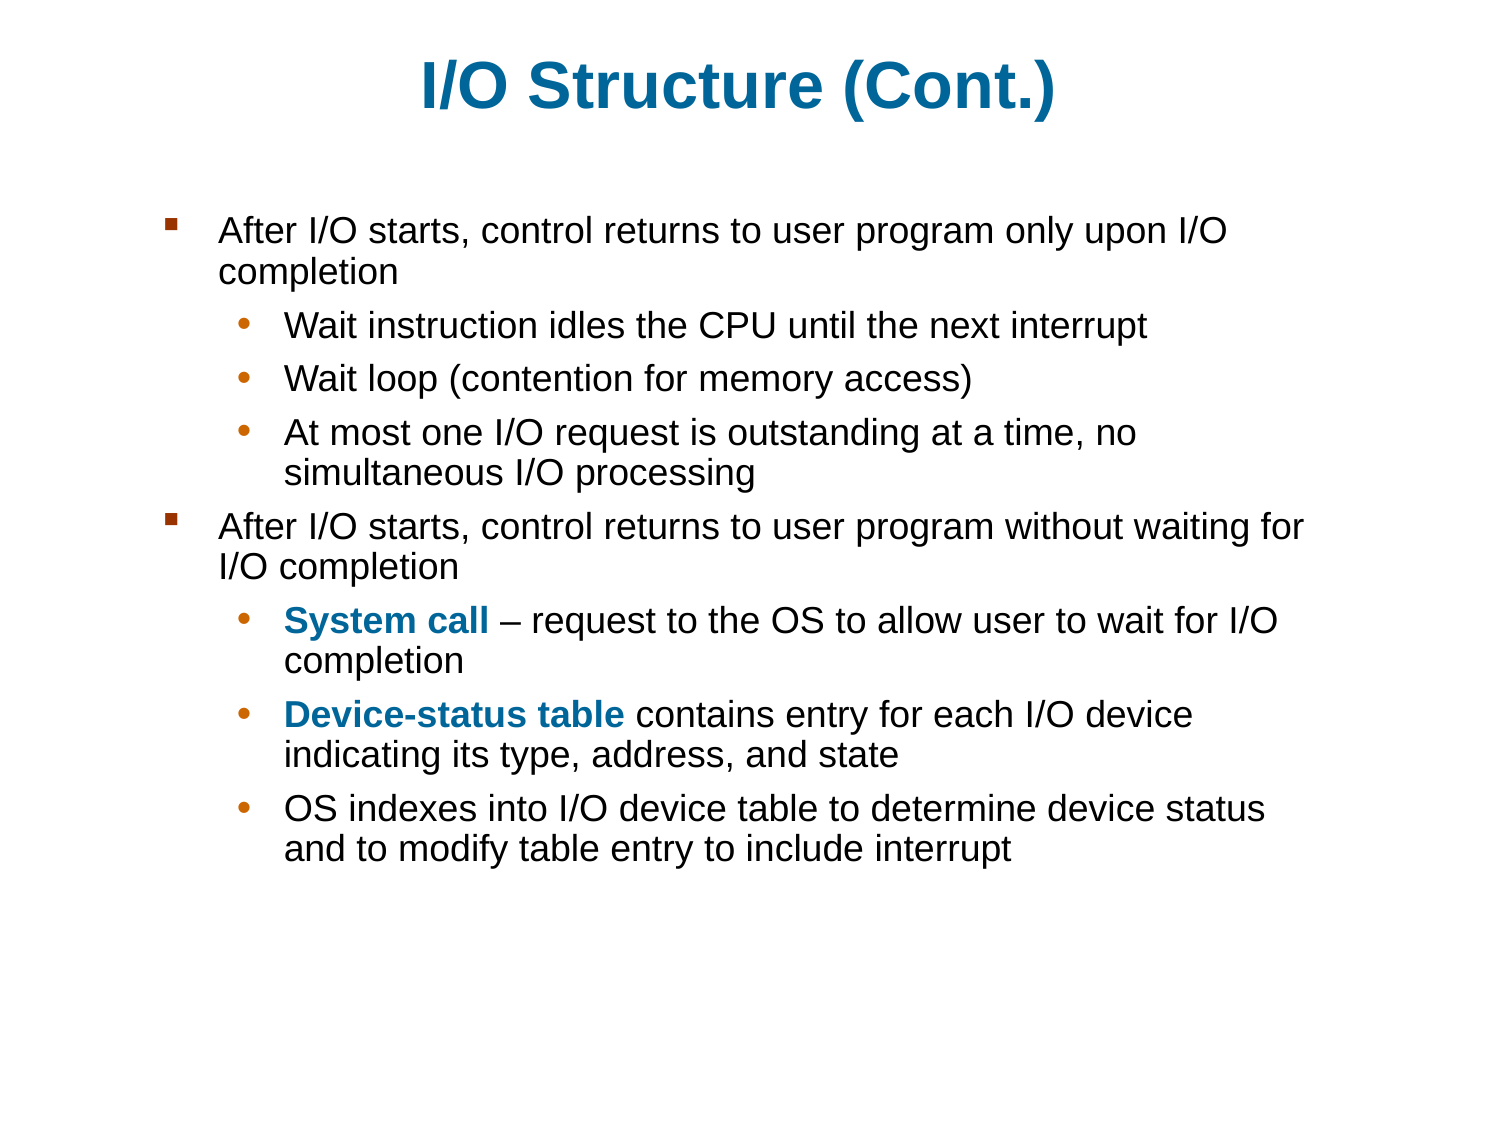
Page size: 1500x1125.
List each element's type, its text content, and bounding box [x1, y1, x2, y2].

list After I/O starts, control returns to user program only upon I/O completion Wait instruction idles the CPU until the next interrupt Wait loop (contention for memory access) At most one I/O request is outstanding at a time, no simultaneous I/O processing After I/O starts, control returns to user program without waiting for I/O completion System call – request to the OS to allow user to wait for I/O completion Device-status table contains entry for each I/O device indicating its type, address, and state OS indexes into I/O device table to determine device status and to modify table entry to include interrupt [146, 204, 1329, 947]
title I/O Structure (Cont.) [75, 34, 1404, 130]
